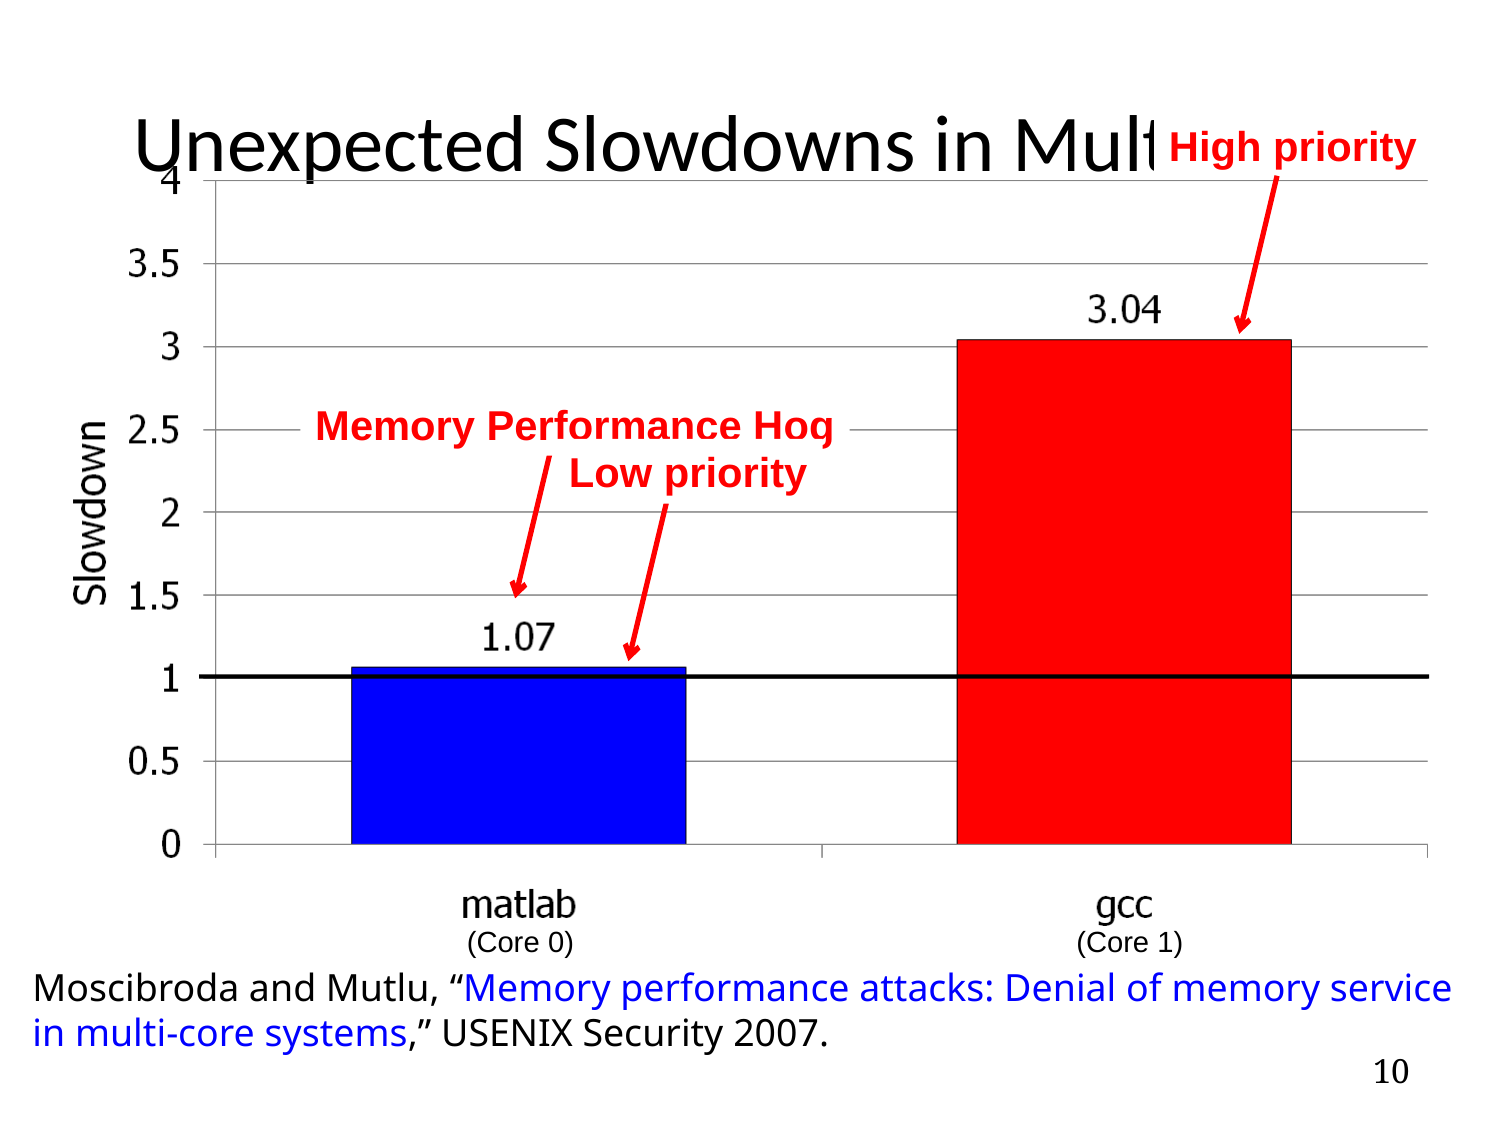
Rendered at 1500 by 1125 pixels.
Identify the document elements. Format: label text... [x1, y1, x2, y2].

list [37, 146, 1451, 948]
text_box High priority [1154, 112, 1451, 146]
text_box Moscibroda and Mutlu, “Memory performance attacks: Denial of memory service in multi-core systems,” USENIX Security 2007. [17, 956, 1479, 1062]
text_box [454, 499, 614, 539]
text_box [567, 562, 727, 602]
title Unexpected Slowdowns in Multi-Core [75, 45, 1425, 145]
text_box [1178, 235, 1338, 274]
slide_number 10 [1074, 1062, 1425, 1103]
